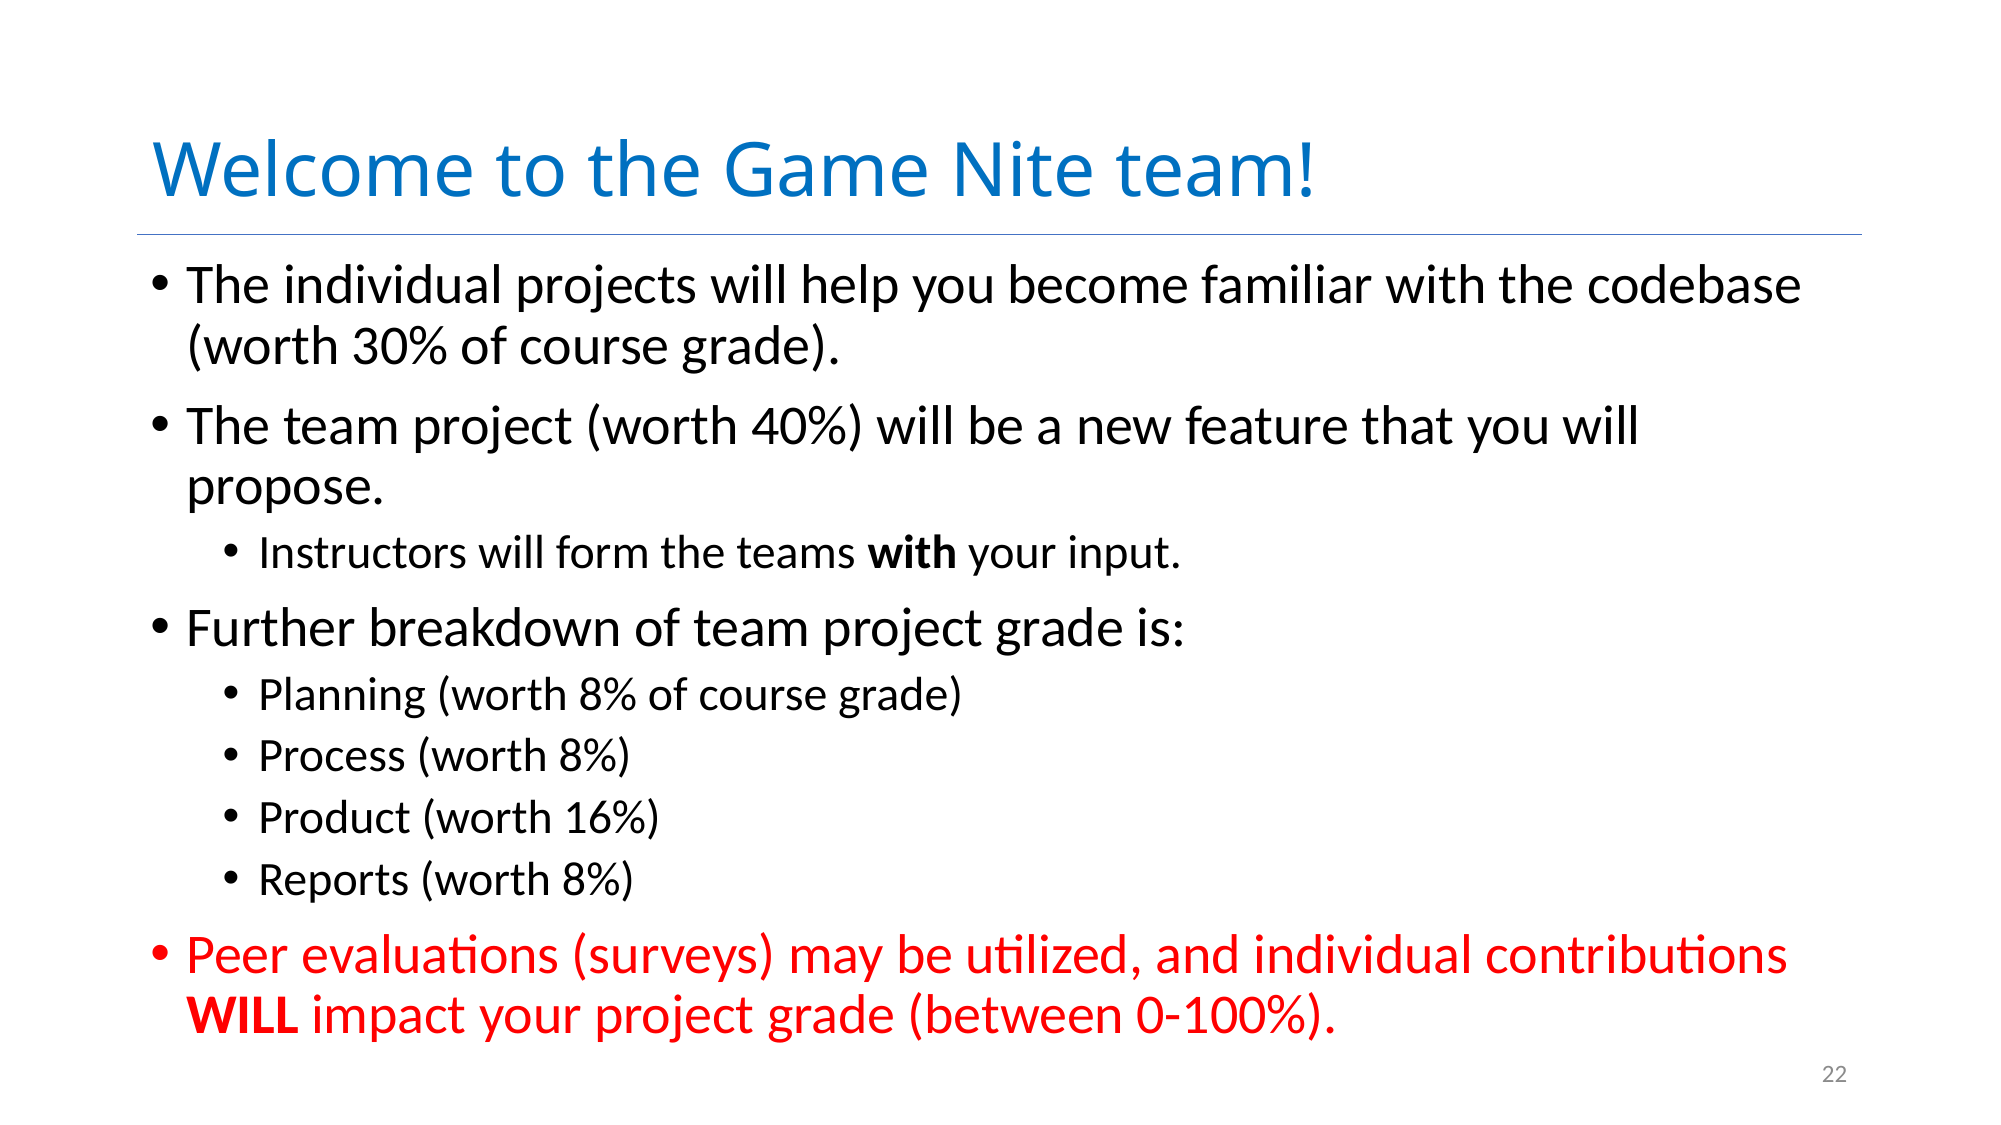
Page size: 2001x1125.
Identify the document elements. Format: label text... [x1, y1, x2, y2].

list The individual projects will help you become familiar with the codebase (worth 30% of course grade). The team project (worth 40%) will be a new feature that you will propose. Instructors will form the teams with your input. Further breakdown of team project grade is: Planning (worth 8% of course grade) Process (worth 8%) Product (worth 16%) Reports (worth 8%) Peer evaluations (surveys) may be utilized, and individual contributions WILL impact your project grade (between 0-100%). [135, 248, 1831, 1061]
text_box [137, 925, 1925, 1059]
slide_number 22 [1412, 1059, 1863, 1103]
title Welcome to the Game Nite team! [137, 3, 1863, 221]
